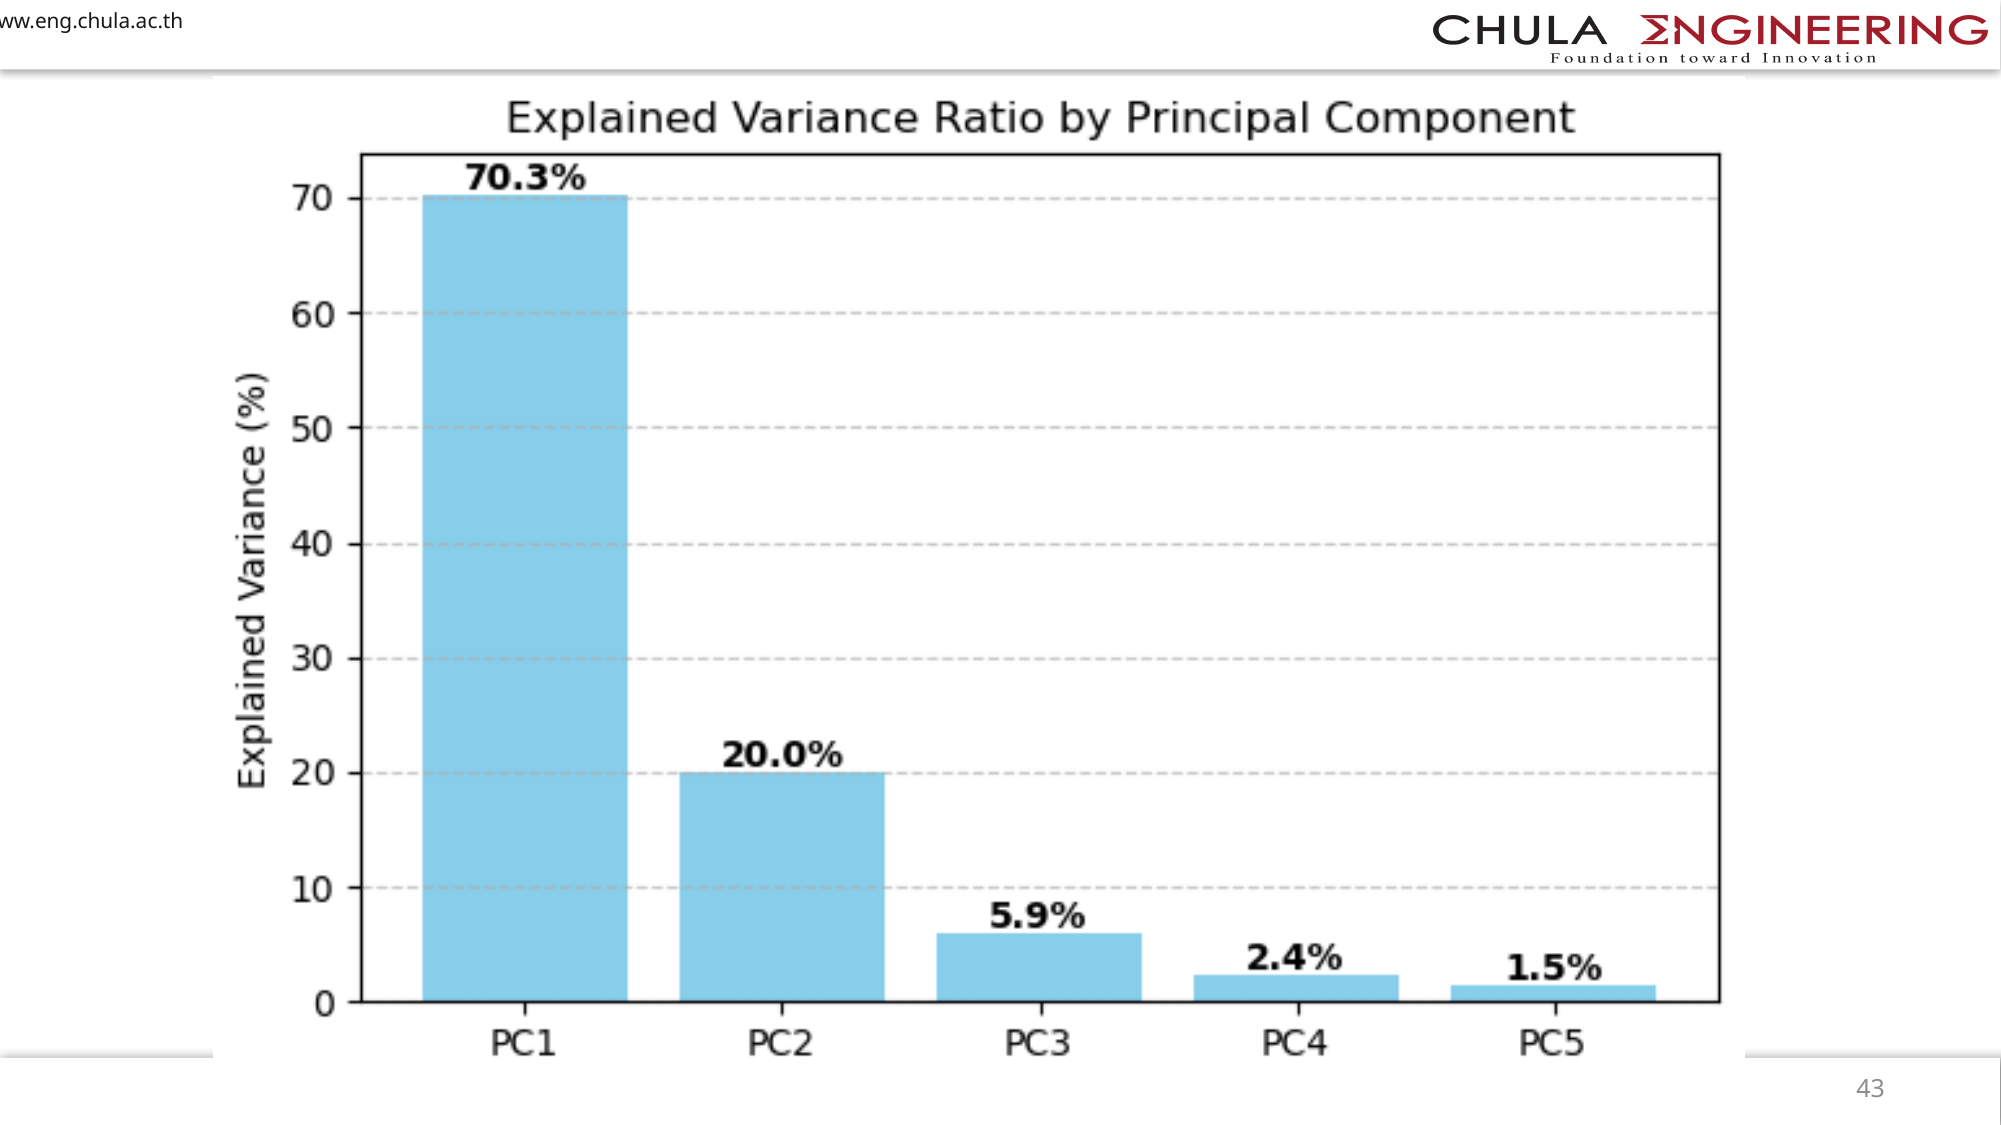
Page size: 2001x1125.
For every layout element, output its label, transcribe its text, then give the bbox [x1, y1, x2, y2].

slide_number 43 [1433, 1059, 1900, 1120]
picture [1433, 15, 1988, 63]
picture [212, 76, 1746, 1090]
